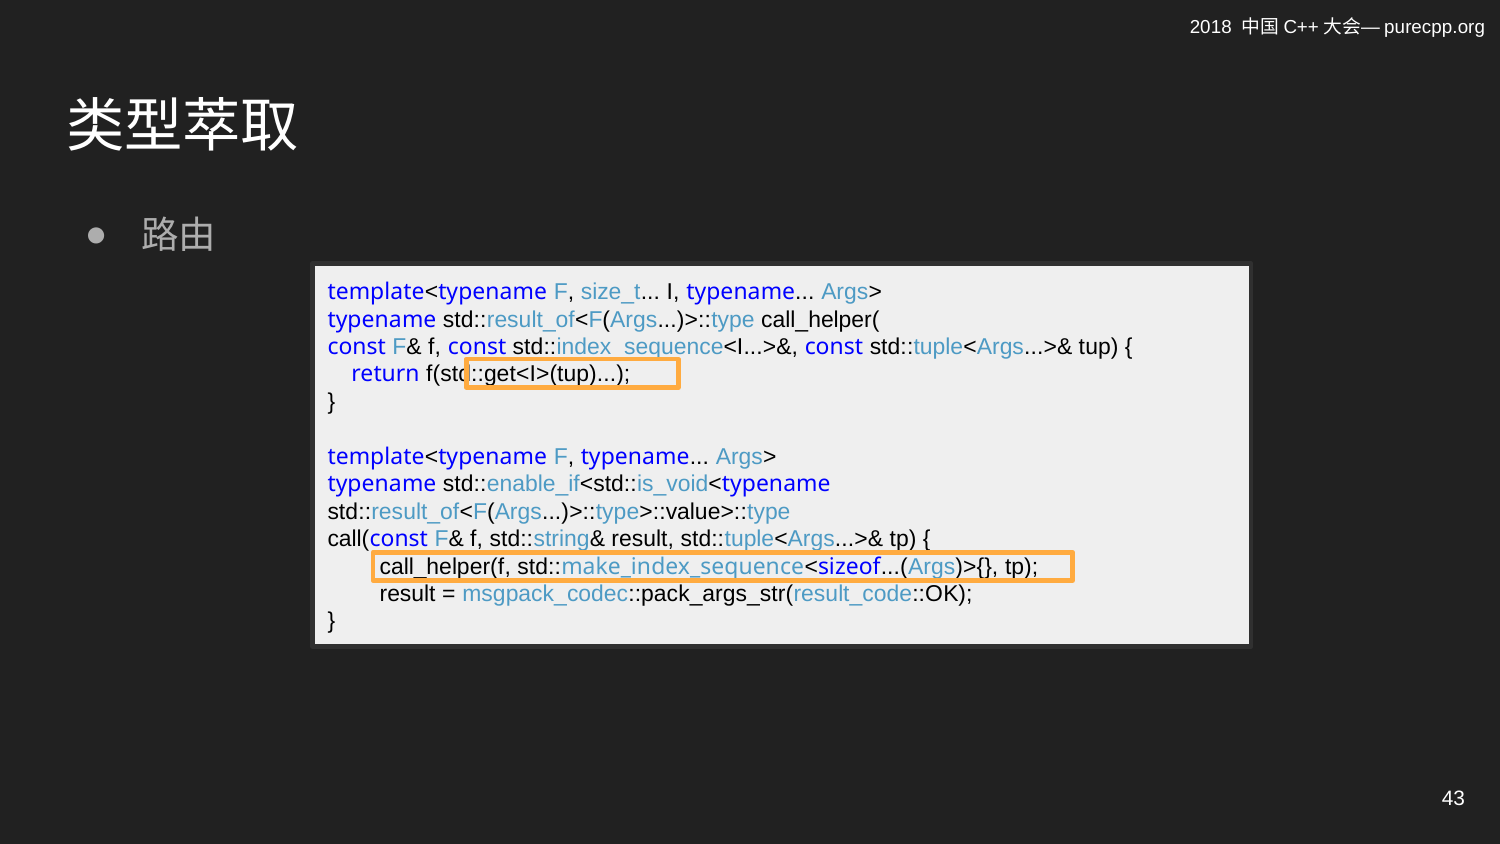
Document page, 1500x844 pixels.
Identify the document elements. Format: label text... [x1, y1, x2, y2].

title 类型萃取 [51, 72, 1449, 167]
slide_number 43 [1389, 764, 1480, 830]
text_box [466, 359, 679, 388]
text_box [373, 552, 1073, 581]
text_box template<typename F, size_t... I, typename... Args> typename std::result_of<F(Args...)>::type call_helper( const F& f, const std::index_sequence<I...>&, const std::tuple<Args...>& tup) { return f(std::get<I>(tup)...); } template<typename F, typename... Args> typename std::enable_if<std::is_void<typename std::result_of<F(Args...)>::type>::value>::type call(const F& f, std::string& result, std::tuple<Args...>& tp) { call_helper(f, std::make_index_sequence<sizeof...(Args)>{}, tp); result = msgpack_codec::pack_args_str(result_code::OK); } [312, 263, 1251, 647]
list 路由 [51, 189, 1449, 750]
